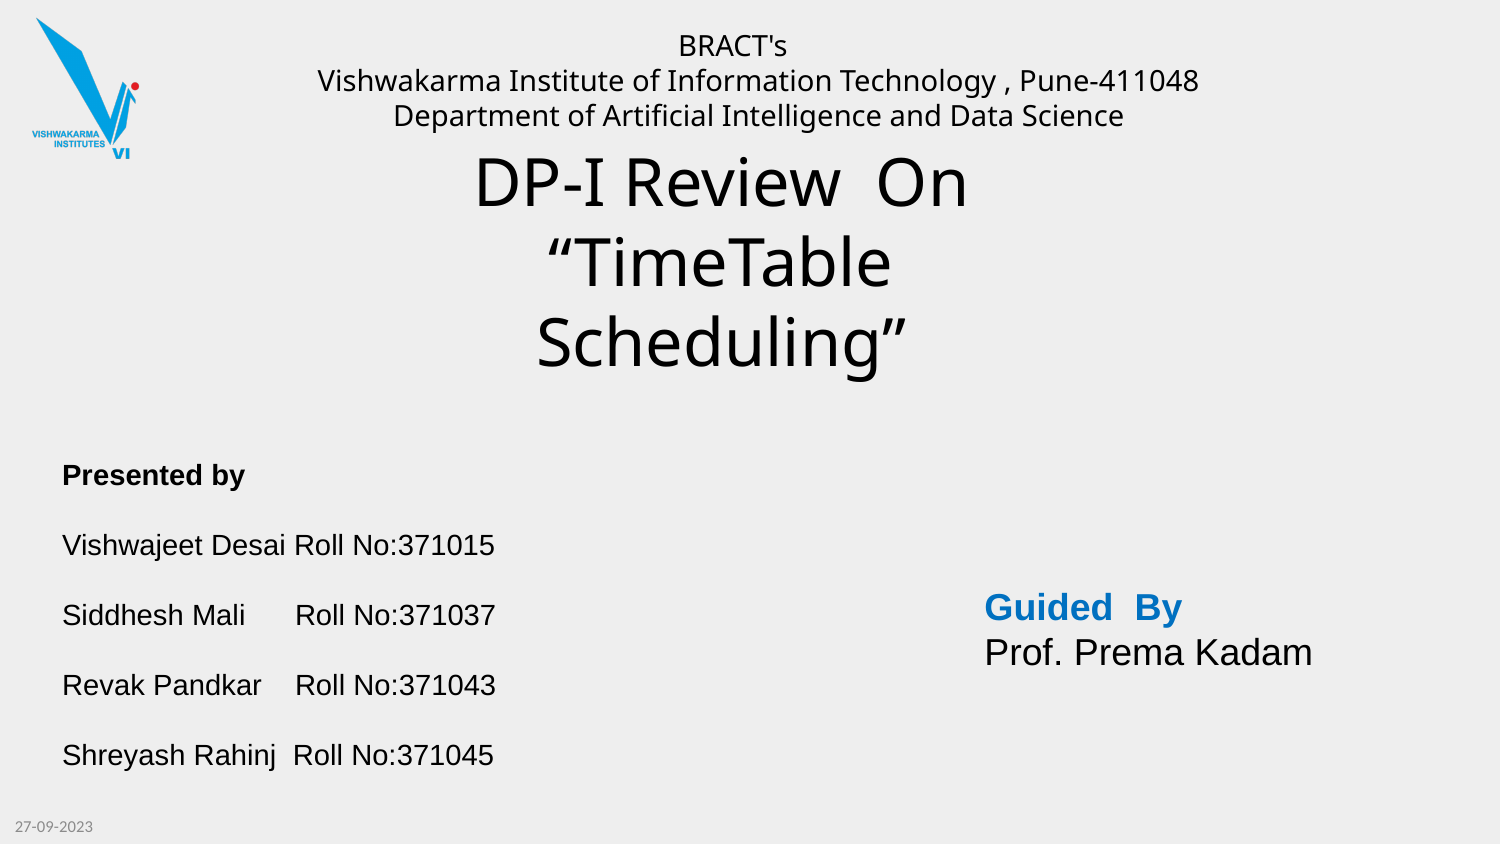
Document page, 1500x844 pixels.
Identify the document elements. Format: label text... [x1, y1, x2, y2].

text_box Guided By Prof. Prema Kadam [969, 575, 1500, 726]
text_box Presented by Vishwajeet Desai Roll No:371015 Siddhesh Mali Roll No:371037 Revak Pandkar Roll No:371043 Shreyash Rahinj Roll No:371045 [47, 449, 809, 808]
title DP-I Review On “TimeTable Scheduling” [401, 282, 1042, 395]
picture [28, 12, 144, 170]
subtitle BRACT's Vishwakarma Institute of Information Technology , Pune-411048 Department of Artificial Intelligence and Data Science [145, 12, 1339, 134]
text_box 27-09-2023 [0, 808, 970, 844]
